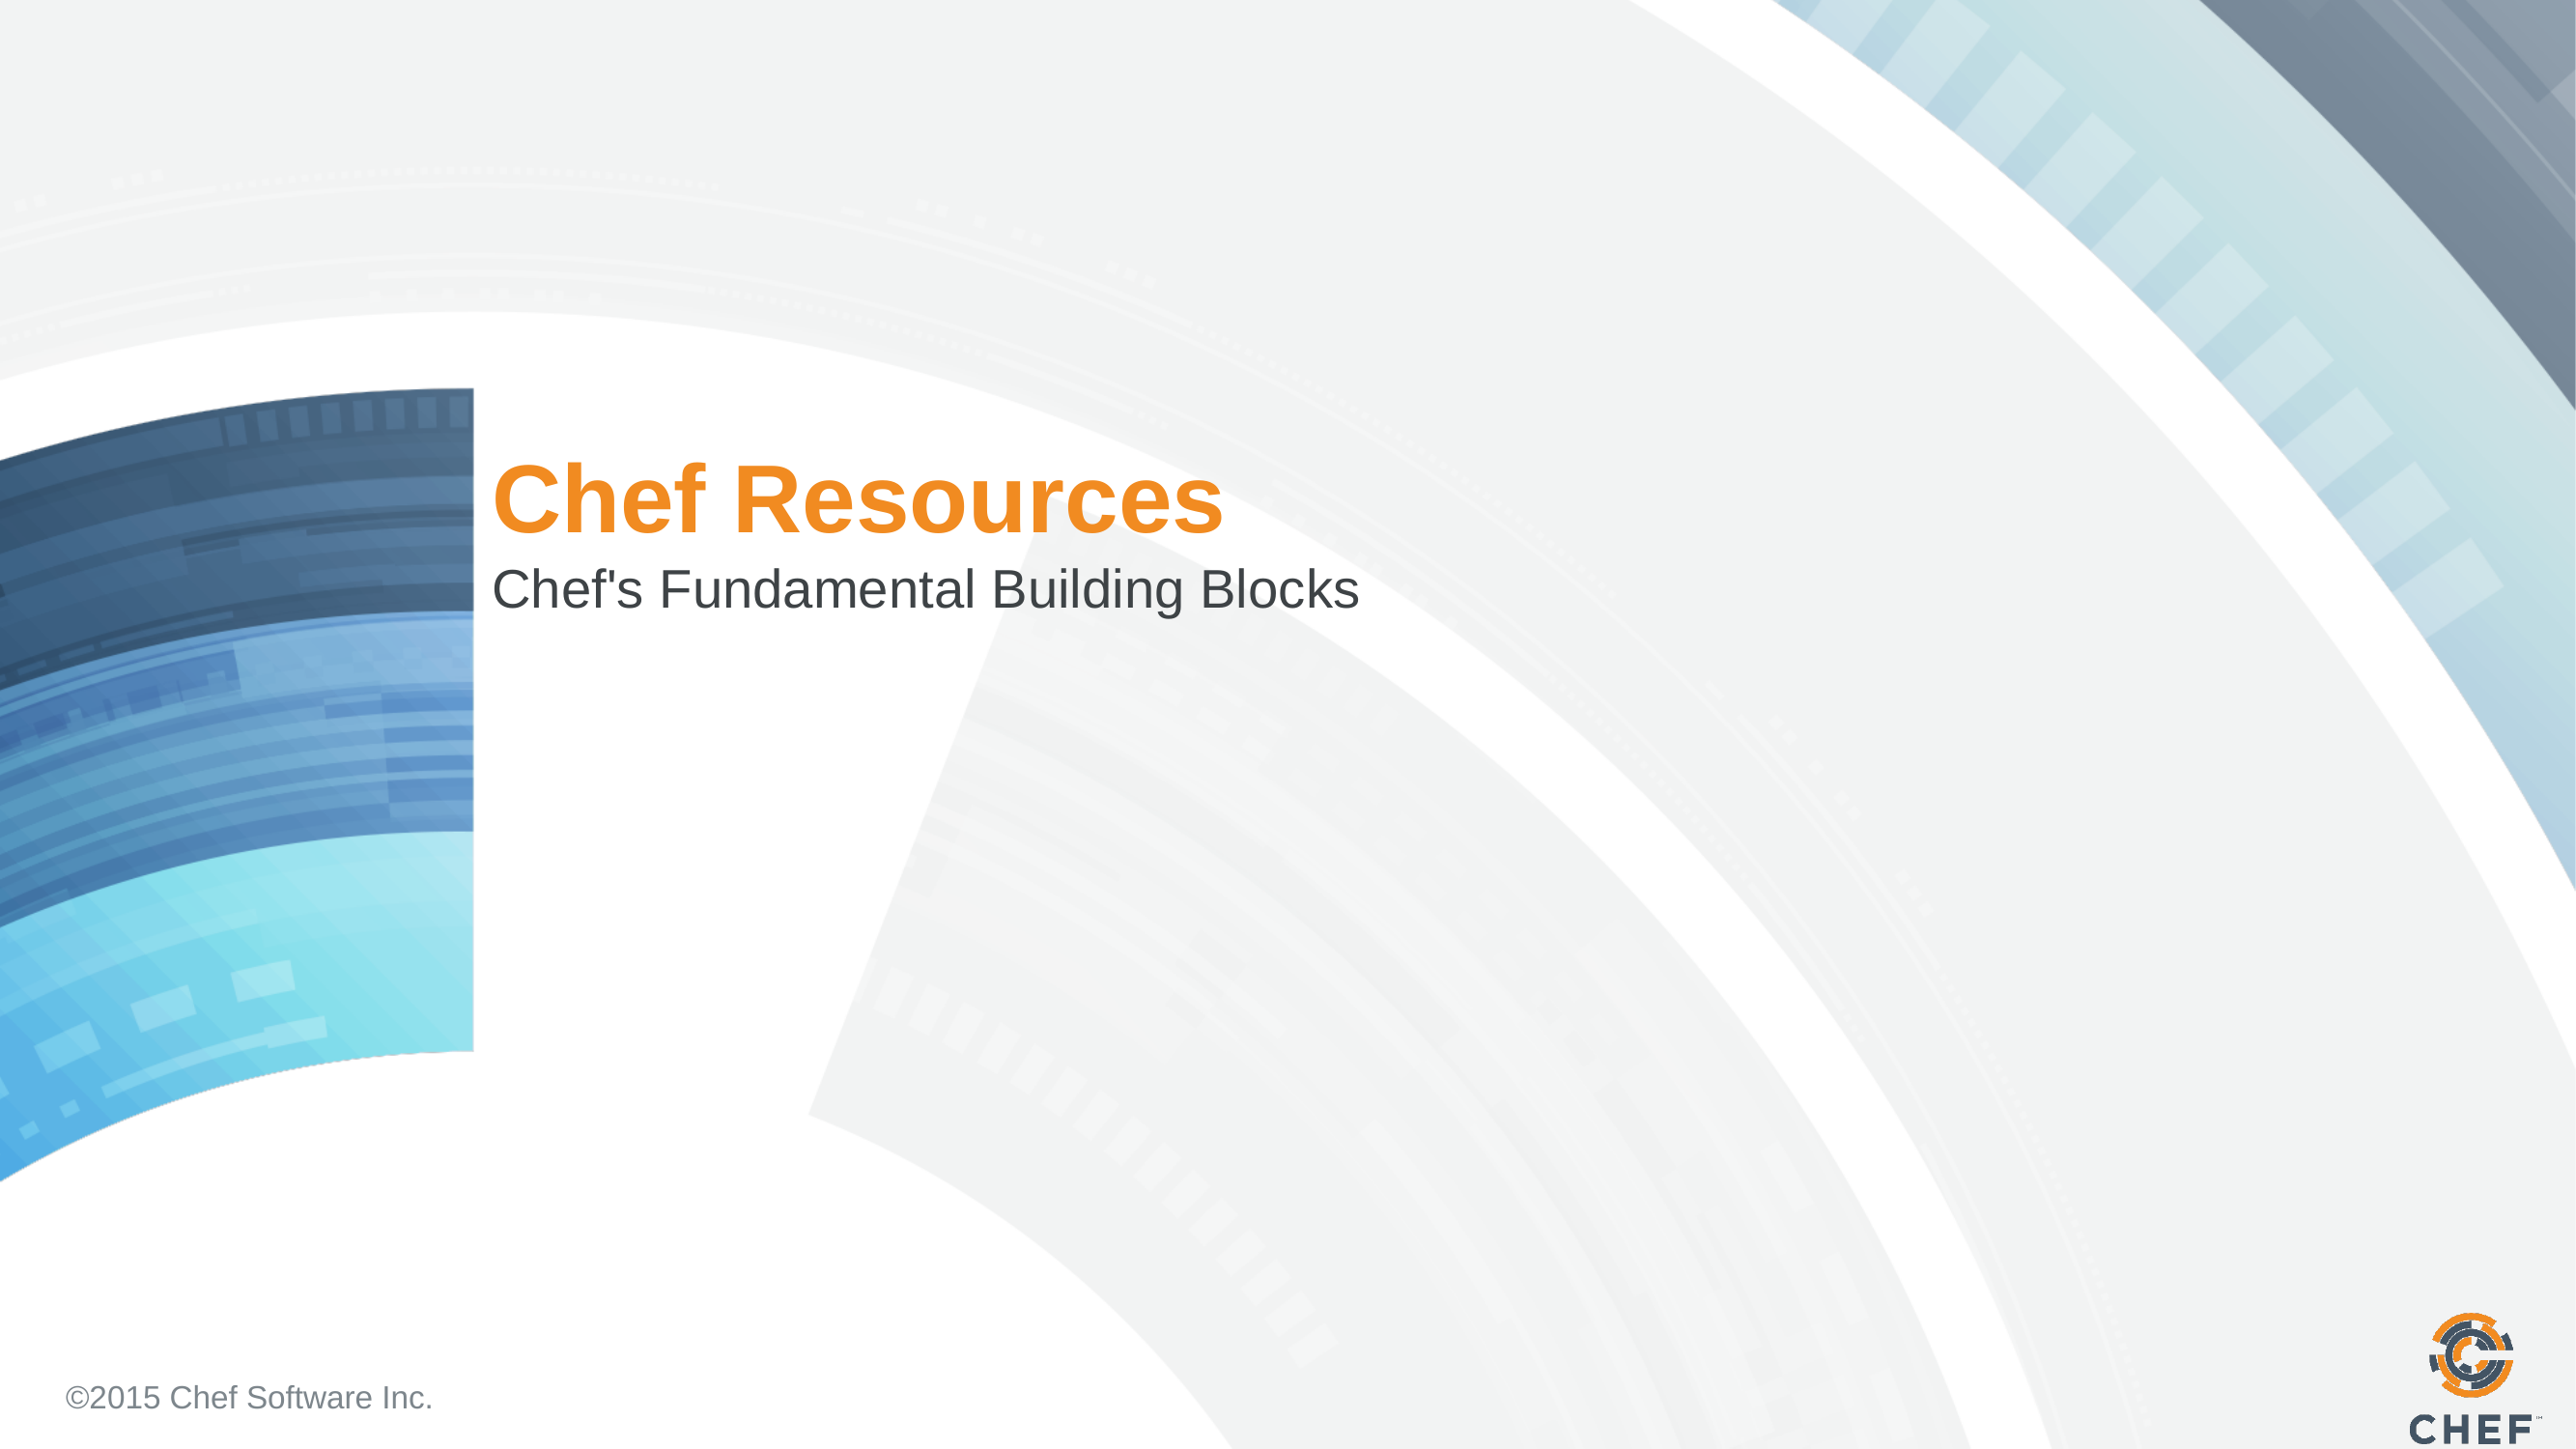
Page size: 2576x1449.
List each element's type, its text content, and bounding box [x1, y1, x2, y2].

picture [0, 0, 2576, 1449]
footer ©2015 Chef Software Inc. [51, 1361, 952, 1431]
subtitle Chef's Fundamental Building Blocks [477, 547, 2217, 637]
title Chef Resources [477, 395, 2217, 547]
